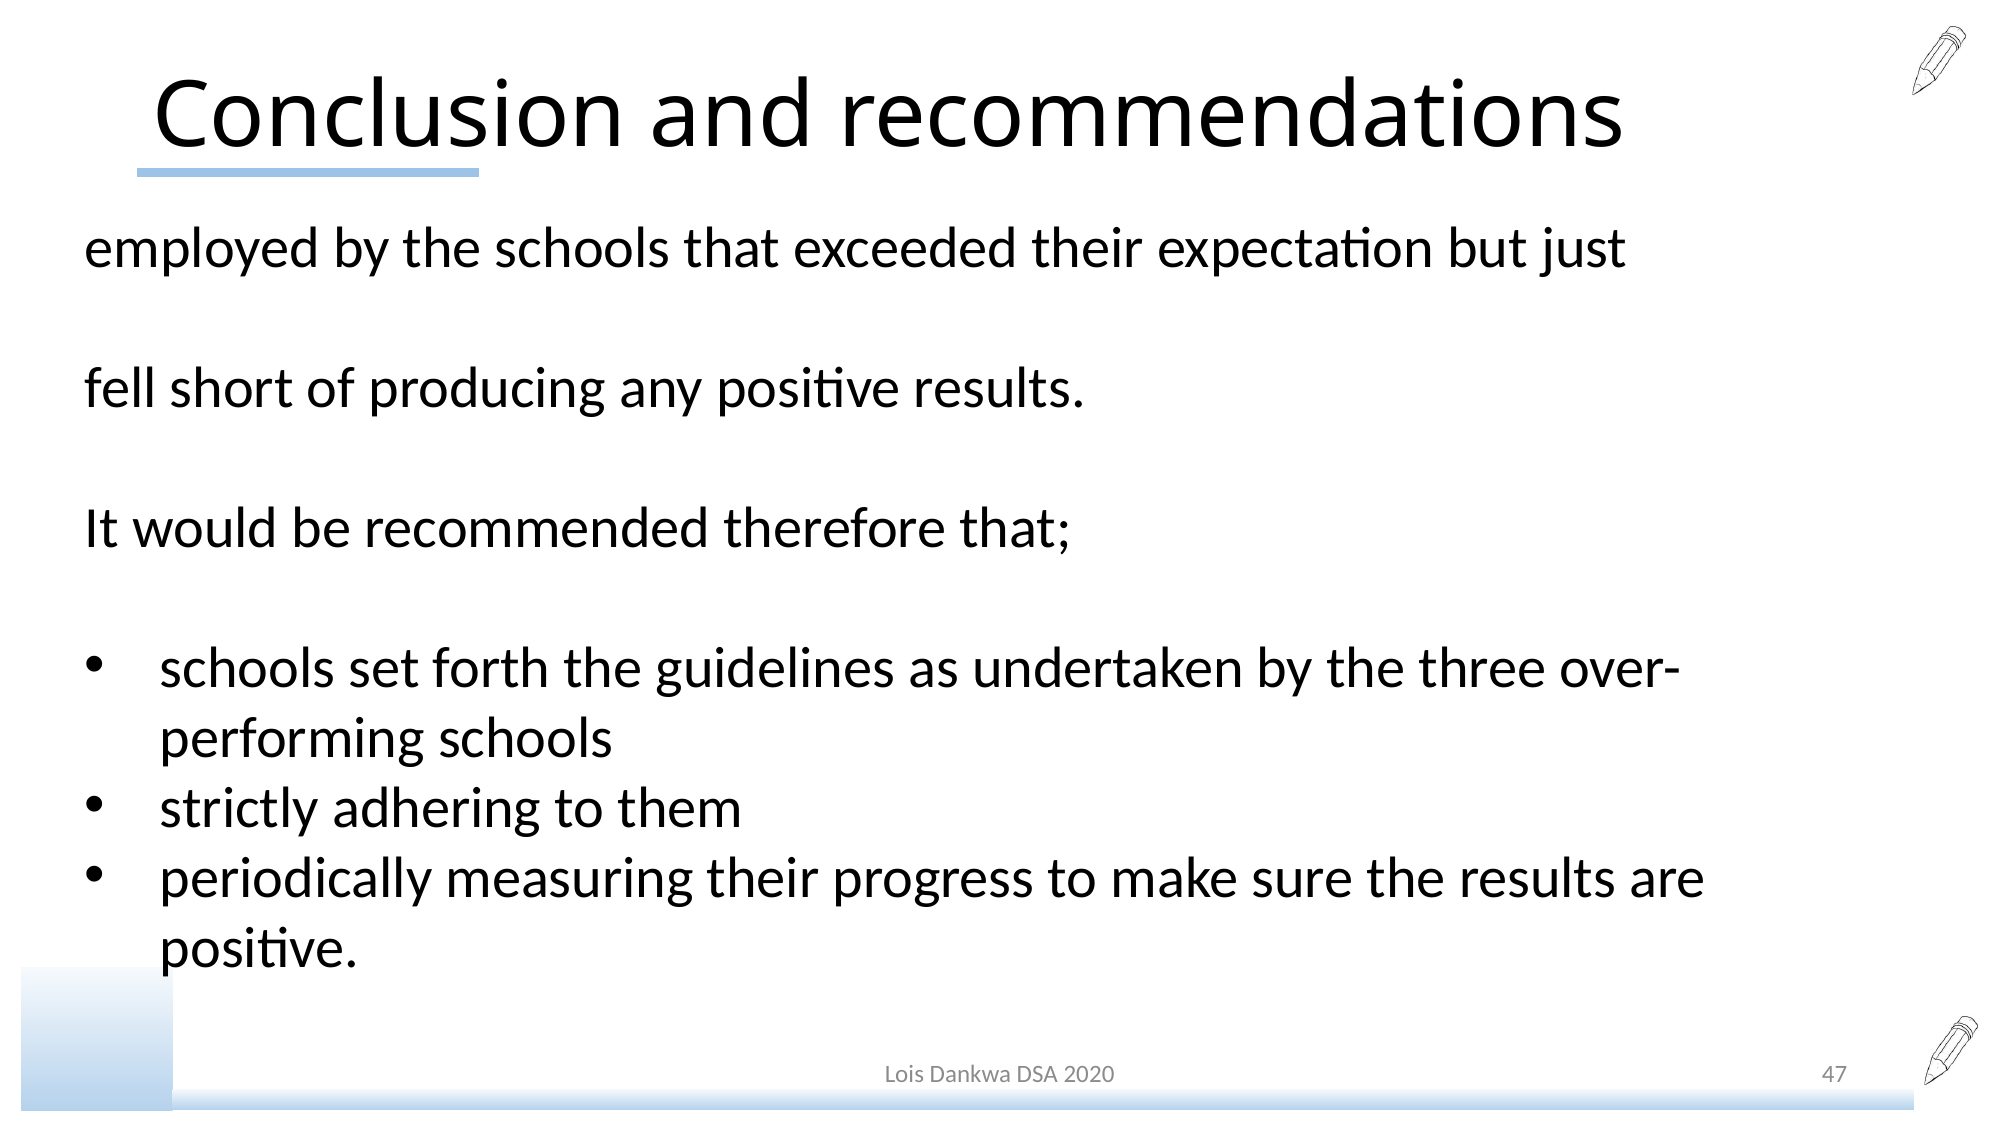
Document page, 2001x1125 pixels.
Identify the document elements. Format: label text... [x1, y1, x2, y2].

picture [1920, 1012, 1983, 1091]
text_box [172, 1089, 1915, 1110]
footer Lois Dankwa DSA 2020 [662, 1042, 1338, 1089]
slide_number 47 [1412, 1042, 1863, 1103]
picture [1907, 21, 1971, 101]
text_box Conclusion and recommendations [137, 59, 1863, 201]
text_box [21, 967, 173, 1111]
text_box employed by the schools that exceeded their expectation but just fell short of producing any positive results. It would be recommended therefore that; schools set forth the guidelines as undertaken by the three over-performing schools strictly adhering to them periodically measuring their progress to make sure the results are positive. [70, 201, 1880, 986]
